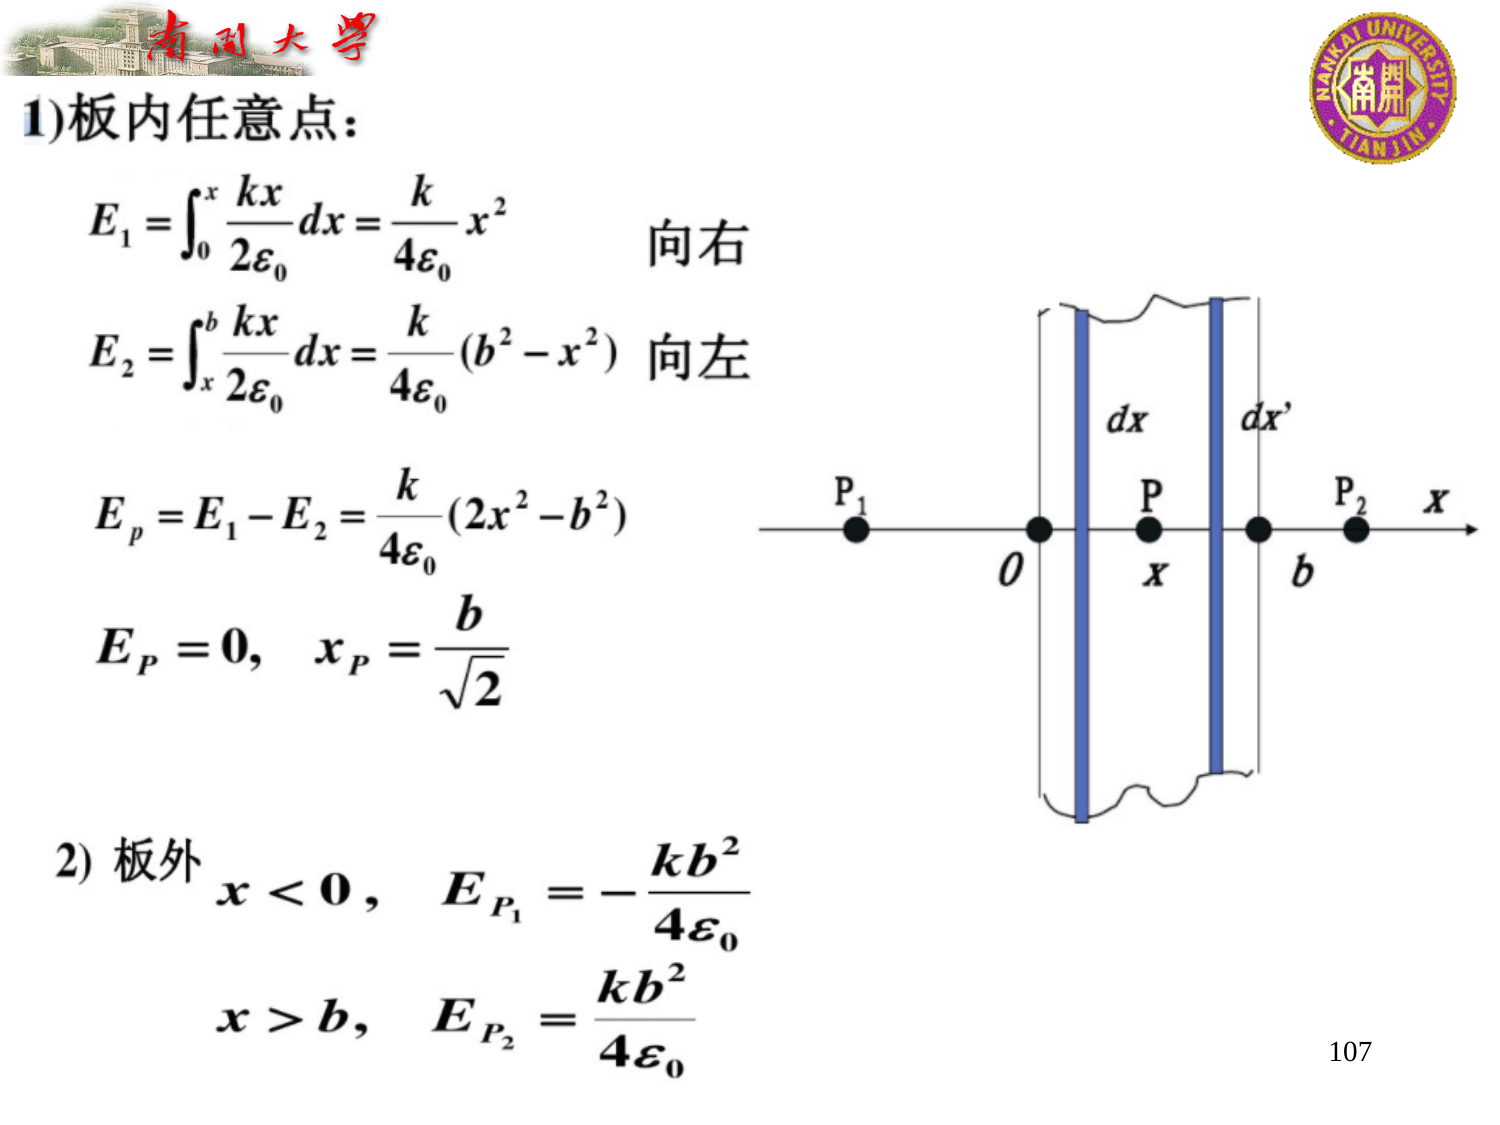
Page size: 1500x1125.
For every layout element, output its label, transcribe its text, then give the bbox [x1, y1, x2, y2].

picture [58, 461, 650, 718]
picture [1262, 0, 1500, 178]
picture [0, 0, 1500, 1092]
slide_number 107 [1074, 1024, 1388, 1101]
